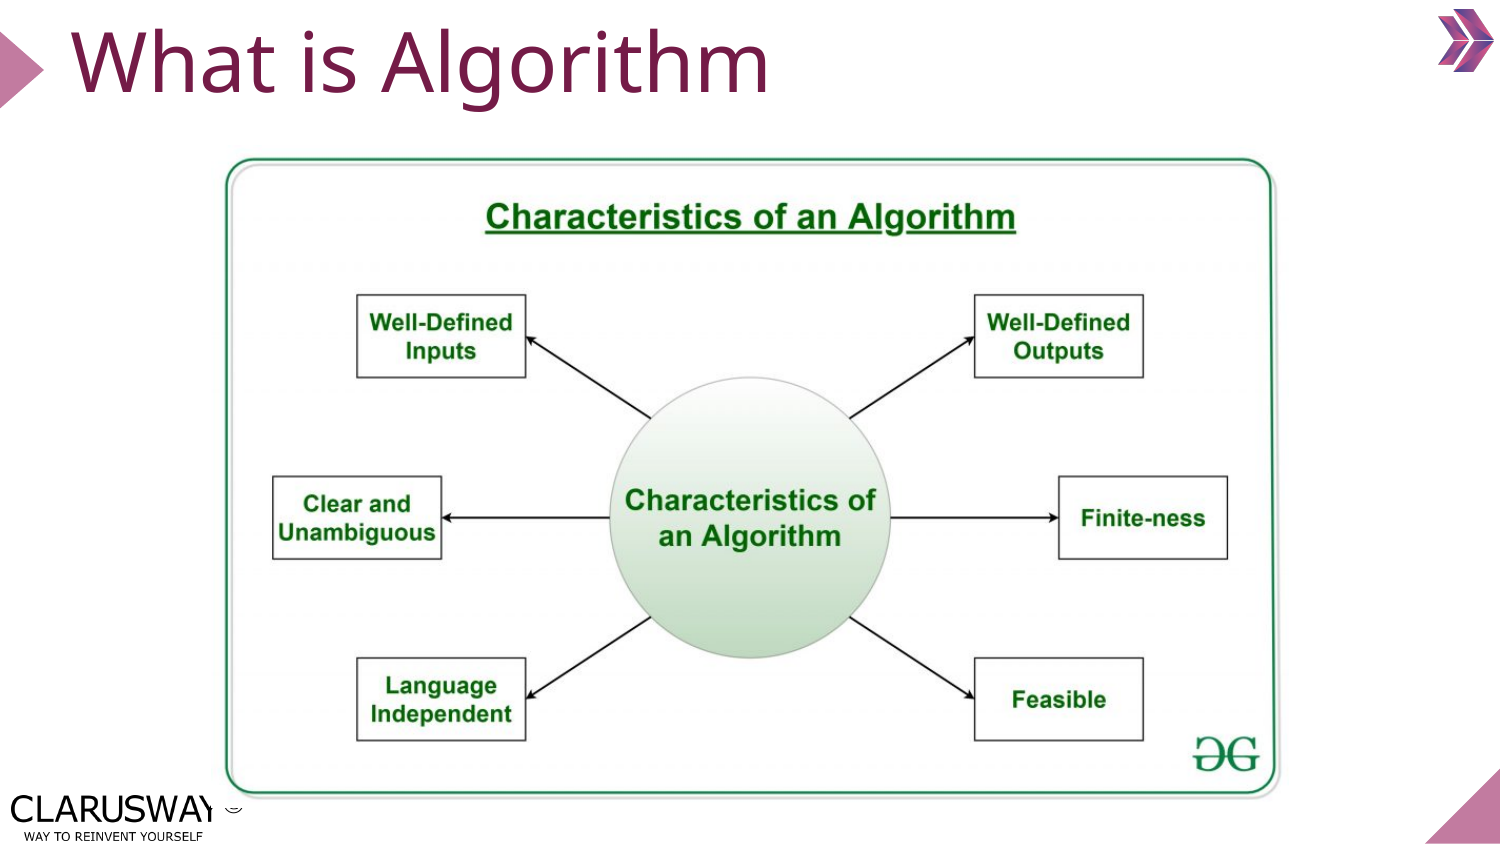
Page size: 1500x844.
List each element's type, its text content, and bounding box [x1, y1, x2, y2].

picture [1438, 9, 1494, 72]
picture [11, 144, 1289, 841]
title What is Algorithm [70, 28, 1336, 132]
